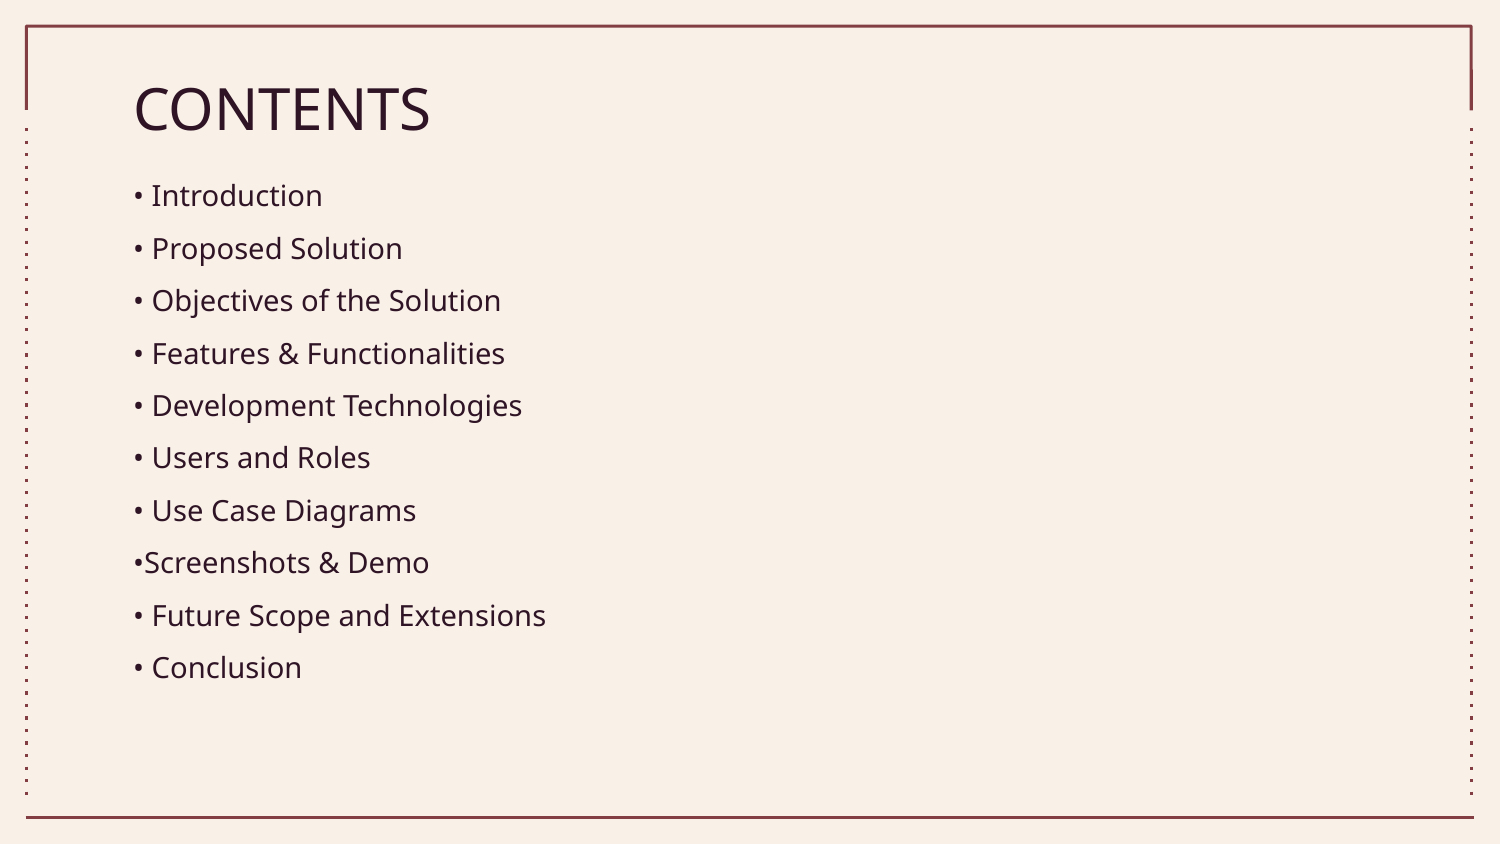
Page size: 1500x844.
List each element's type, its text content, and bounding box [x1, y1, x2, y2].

list • Introduction • Proposed Solution • Objectives of the Solution • Features & Functionalities • Development Technologies • Users and Roles • Use Case Diagrams •Screenshots & Demo • Future Scope and Extensions • Conclusion [118, 145, 1382, 760]
title CONTENTS [118, 56, 1382, 145]
